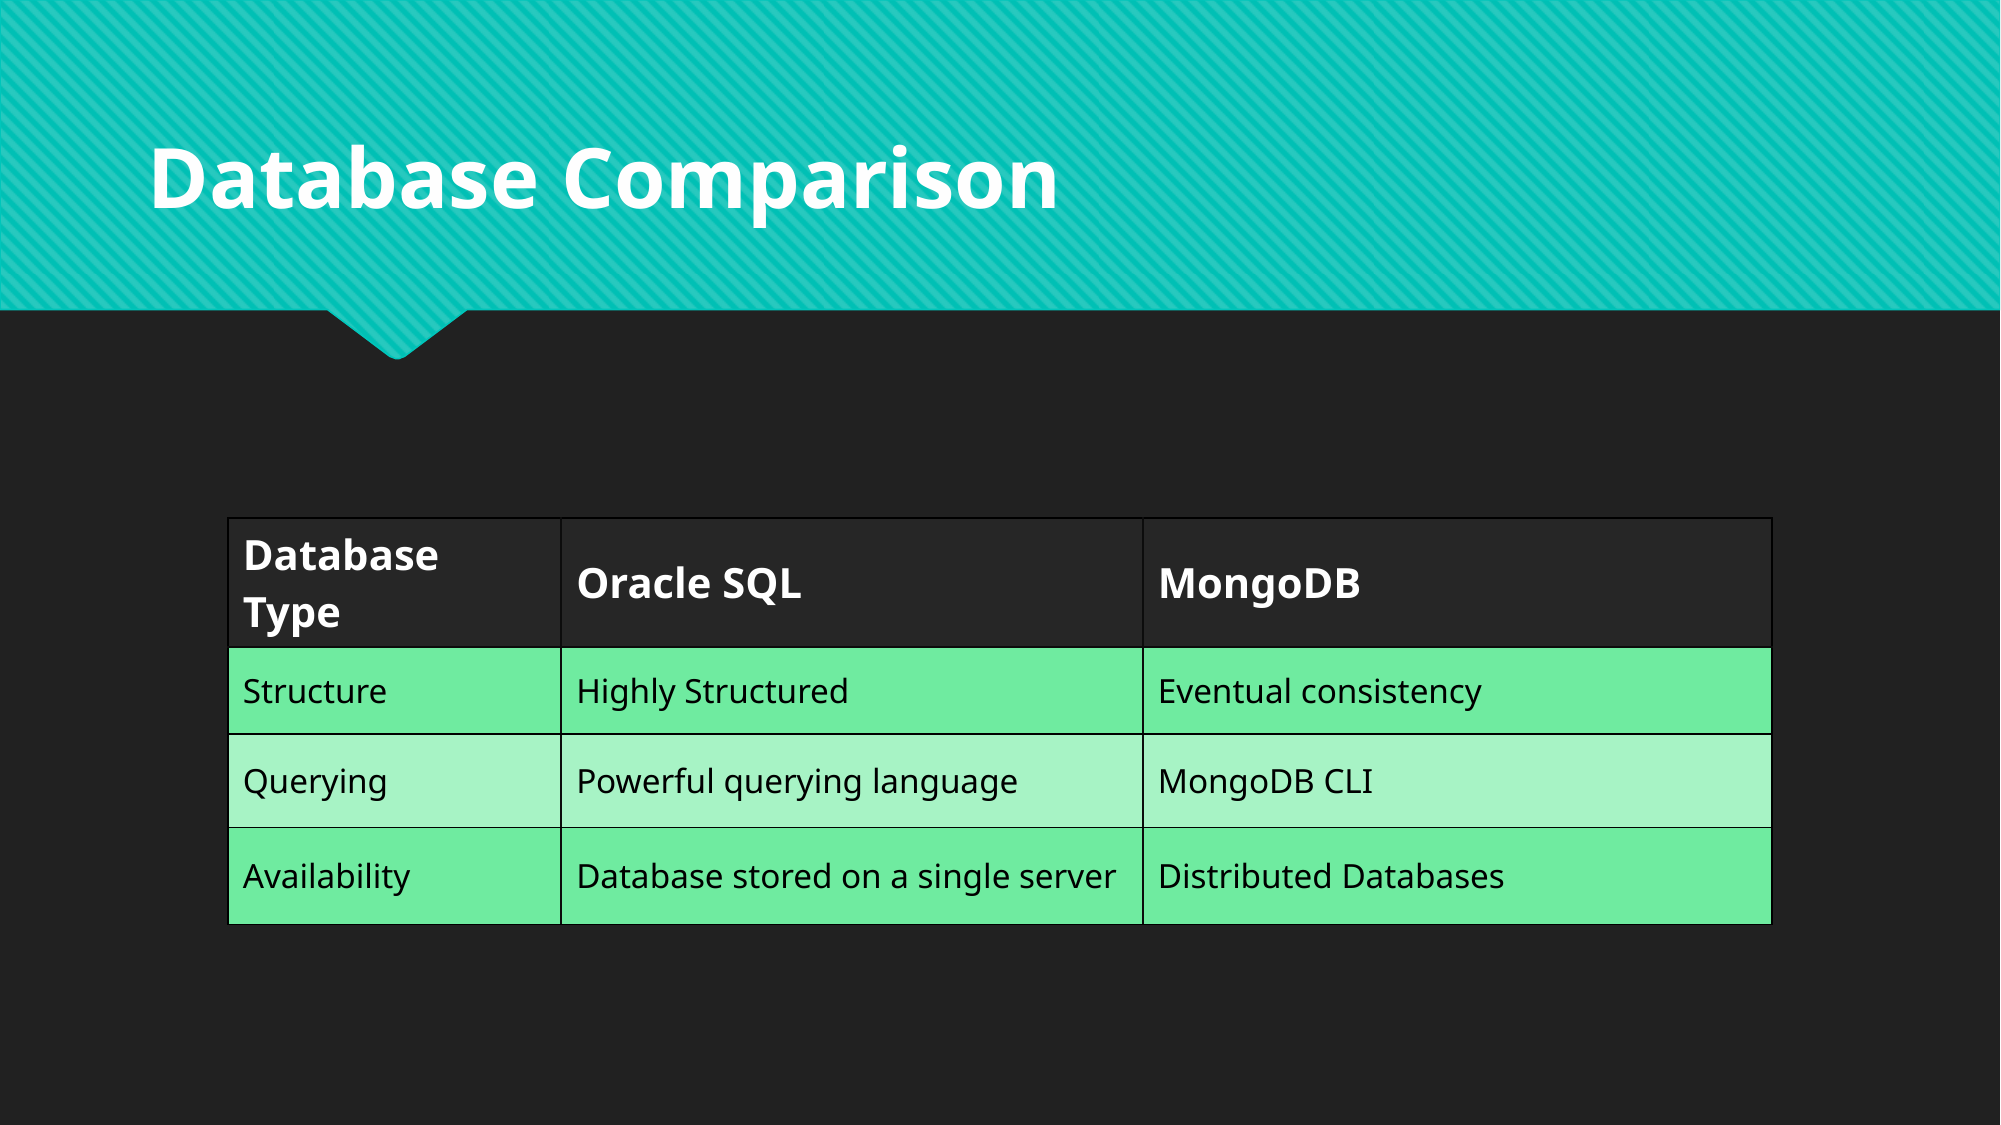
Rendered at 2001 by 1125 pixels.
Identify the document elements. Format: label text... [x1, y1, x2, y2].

table_header MongoDB [1144, 519, 1771, 646]
table_cell Highly Structured [562, 648, 1142, 733]
table_cell Eventual consistency [1144, 648, 1771, 733]
table_cell Structure [229, 648, 560, 733]
picture [1, 1, 1999, 357]
table_header Database Type [229, 519, 560, 646]
table_cell MongoDB CLI [1144, 735, 1771, 827]
table_cell Querying [229, 735, 560, 827]
table_cell Availability [229, 828, 560, 924]
table_header Oracle SQL [562, 519, 1142, 646]
title Database Comparison [132, 73, 1868, 233]
table_cell Powerful querying language [562, 735, 1142, 827]
table_cell Database stored on a single server [562, 828, 1142, 924]
table_cell Distributed Databases [1144, 828, 1771, 924]
